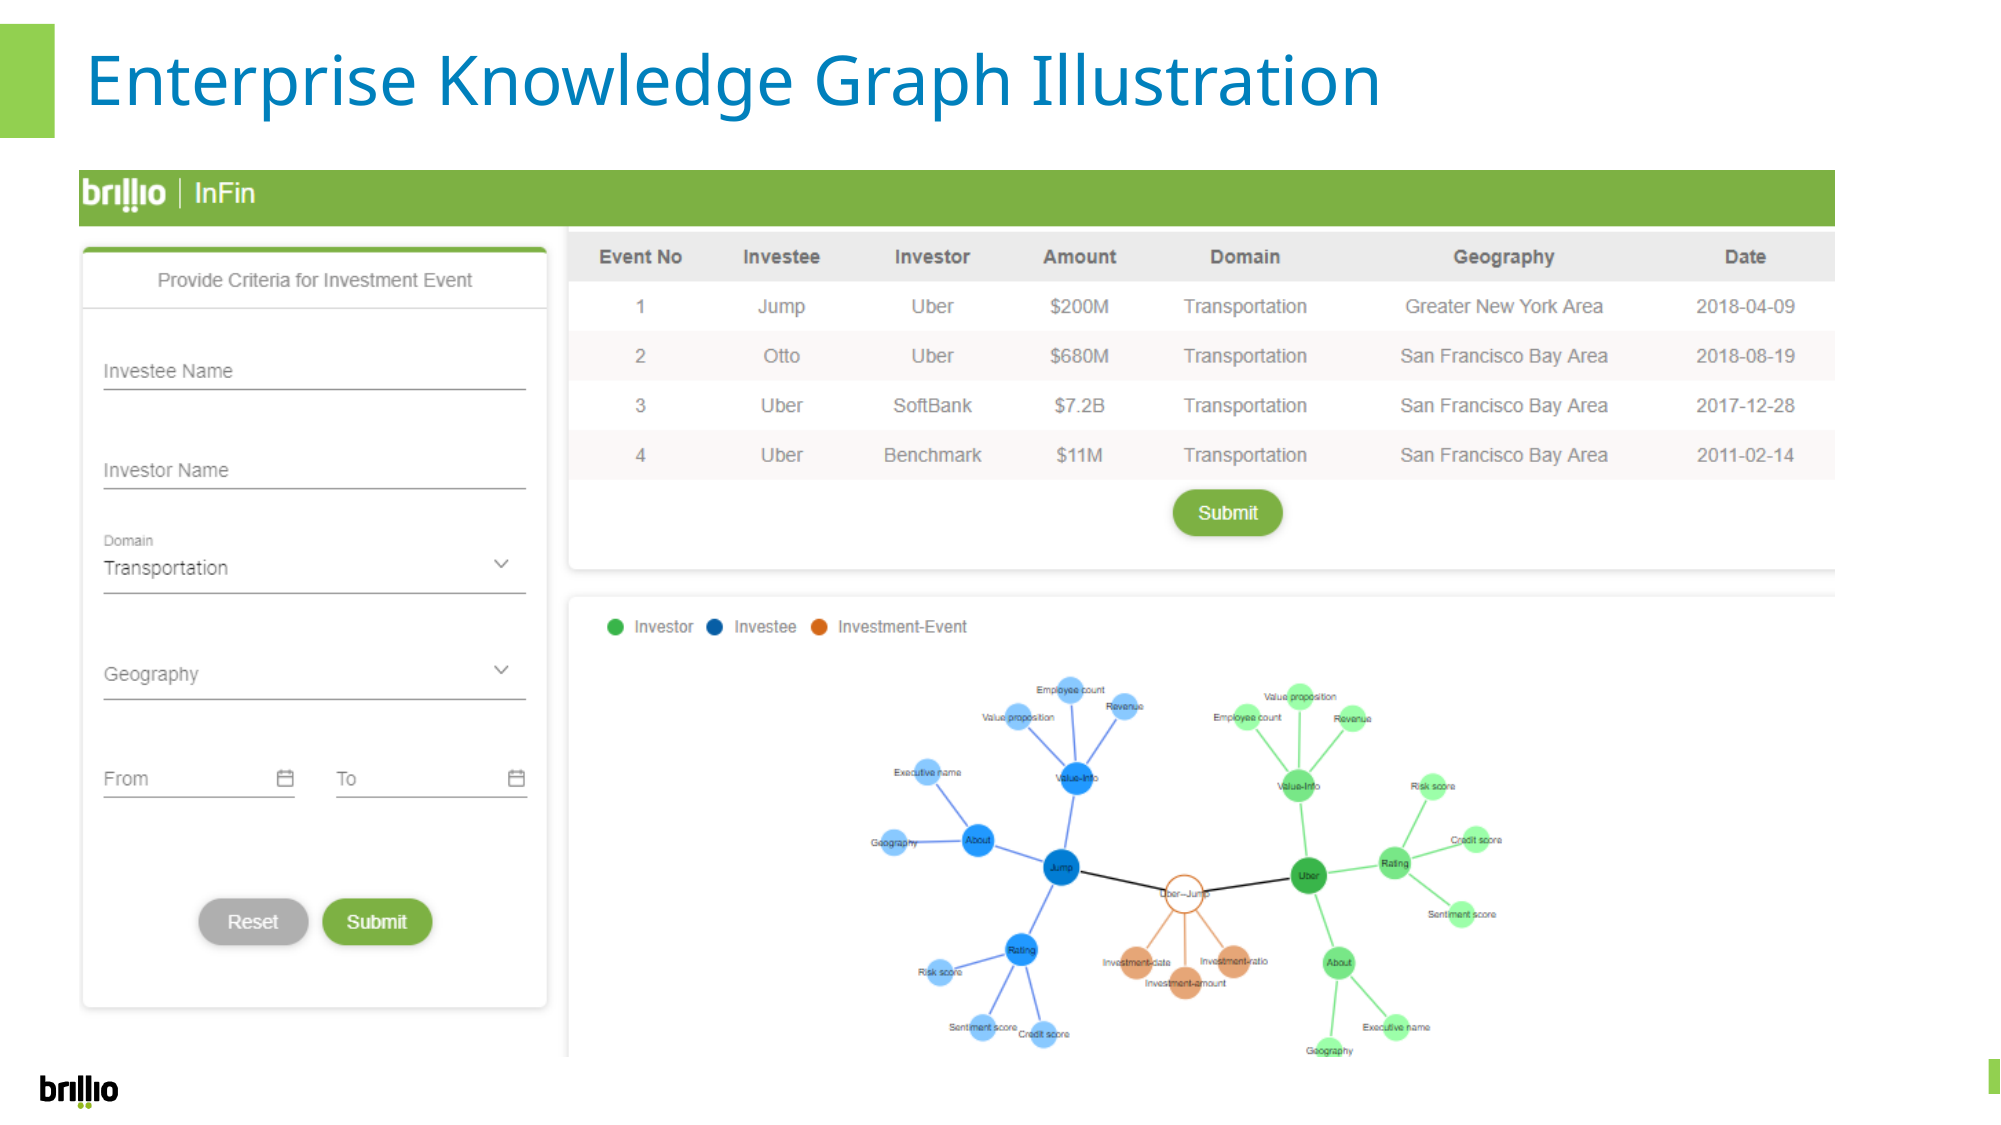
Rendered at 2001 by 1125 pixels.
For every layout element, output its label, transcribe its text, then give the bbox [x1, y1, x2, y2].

picture [79, 170, 1835, 1057]
text_box [1987, 1058, 2000, 1095]
text_box Enterprise Knowledge Graph Illustration [70, 11, 1993, 155]
text_box [0, 23, 56, 139]
picture [38, 1073, 119, 1110]
